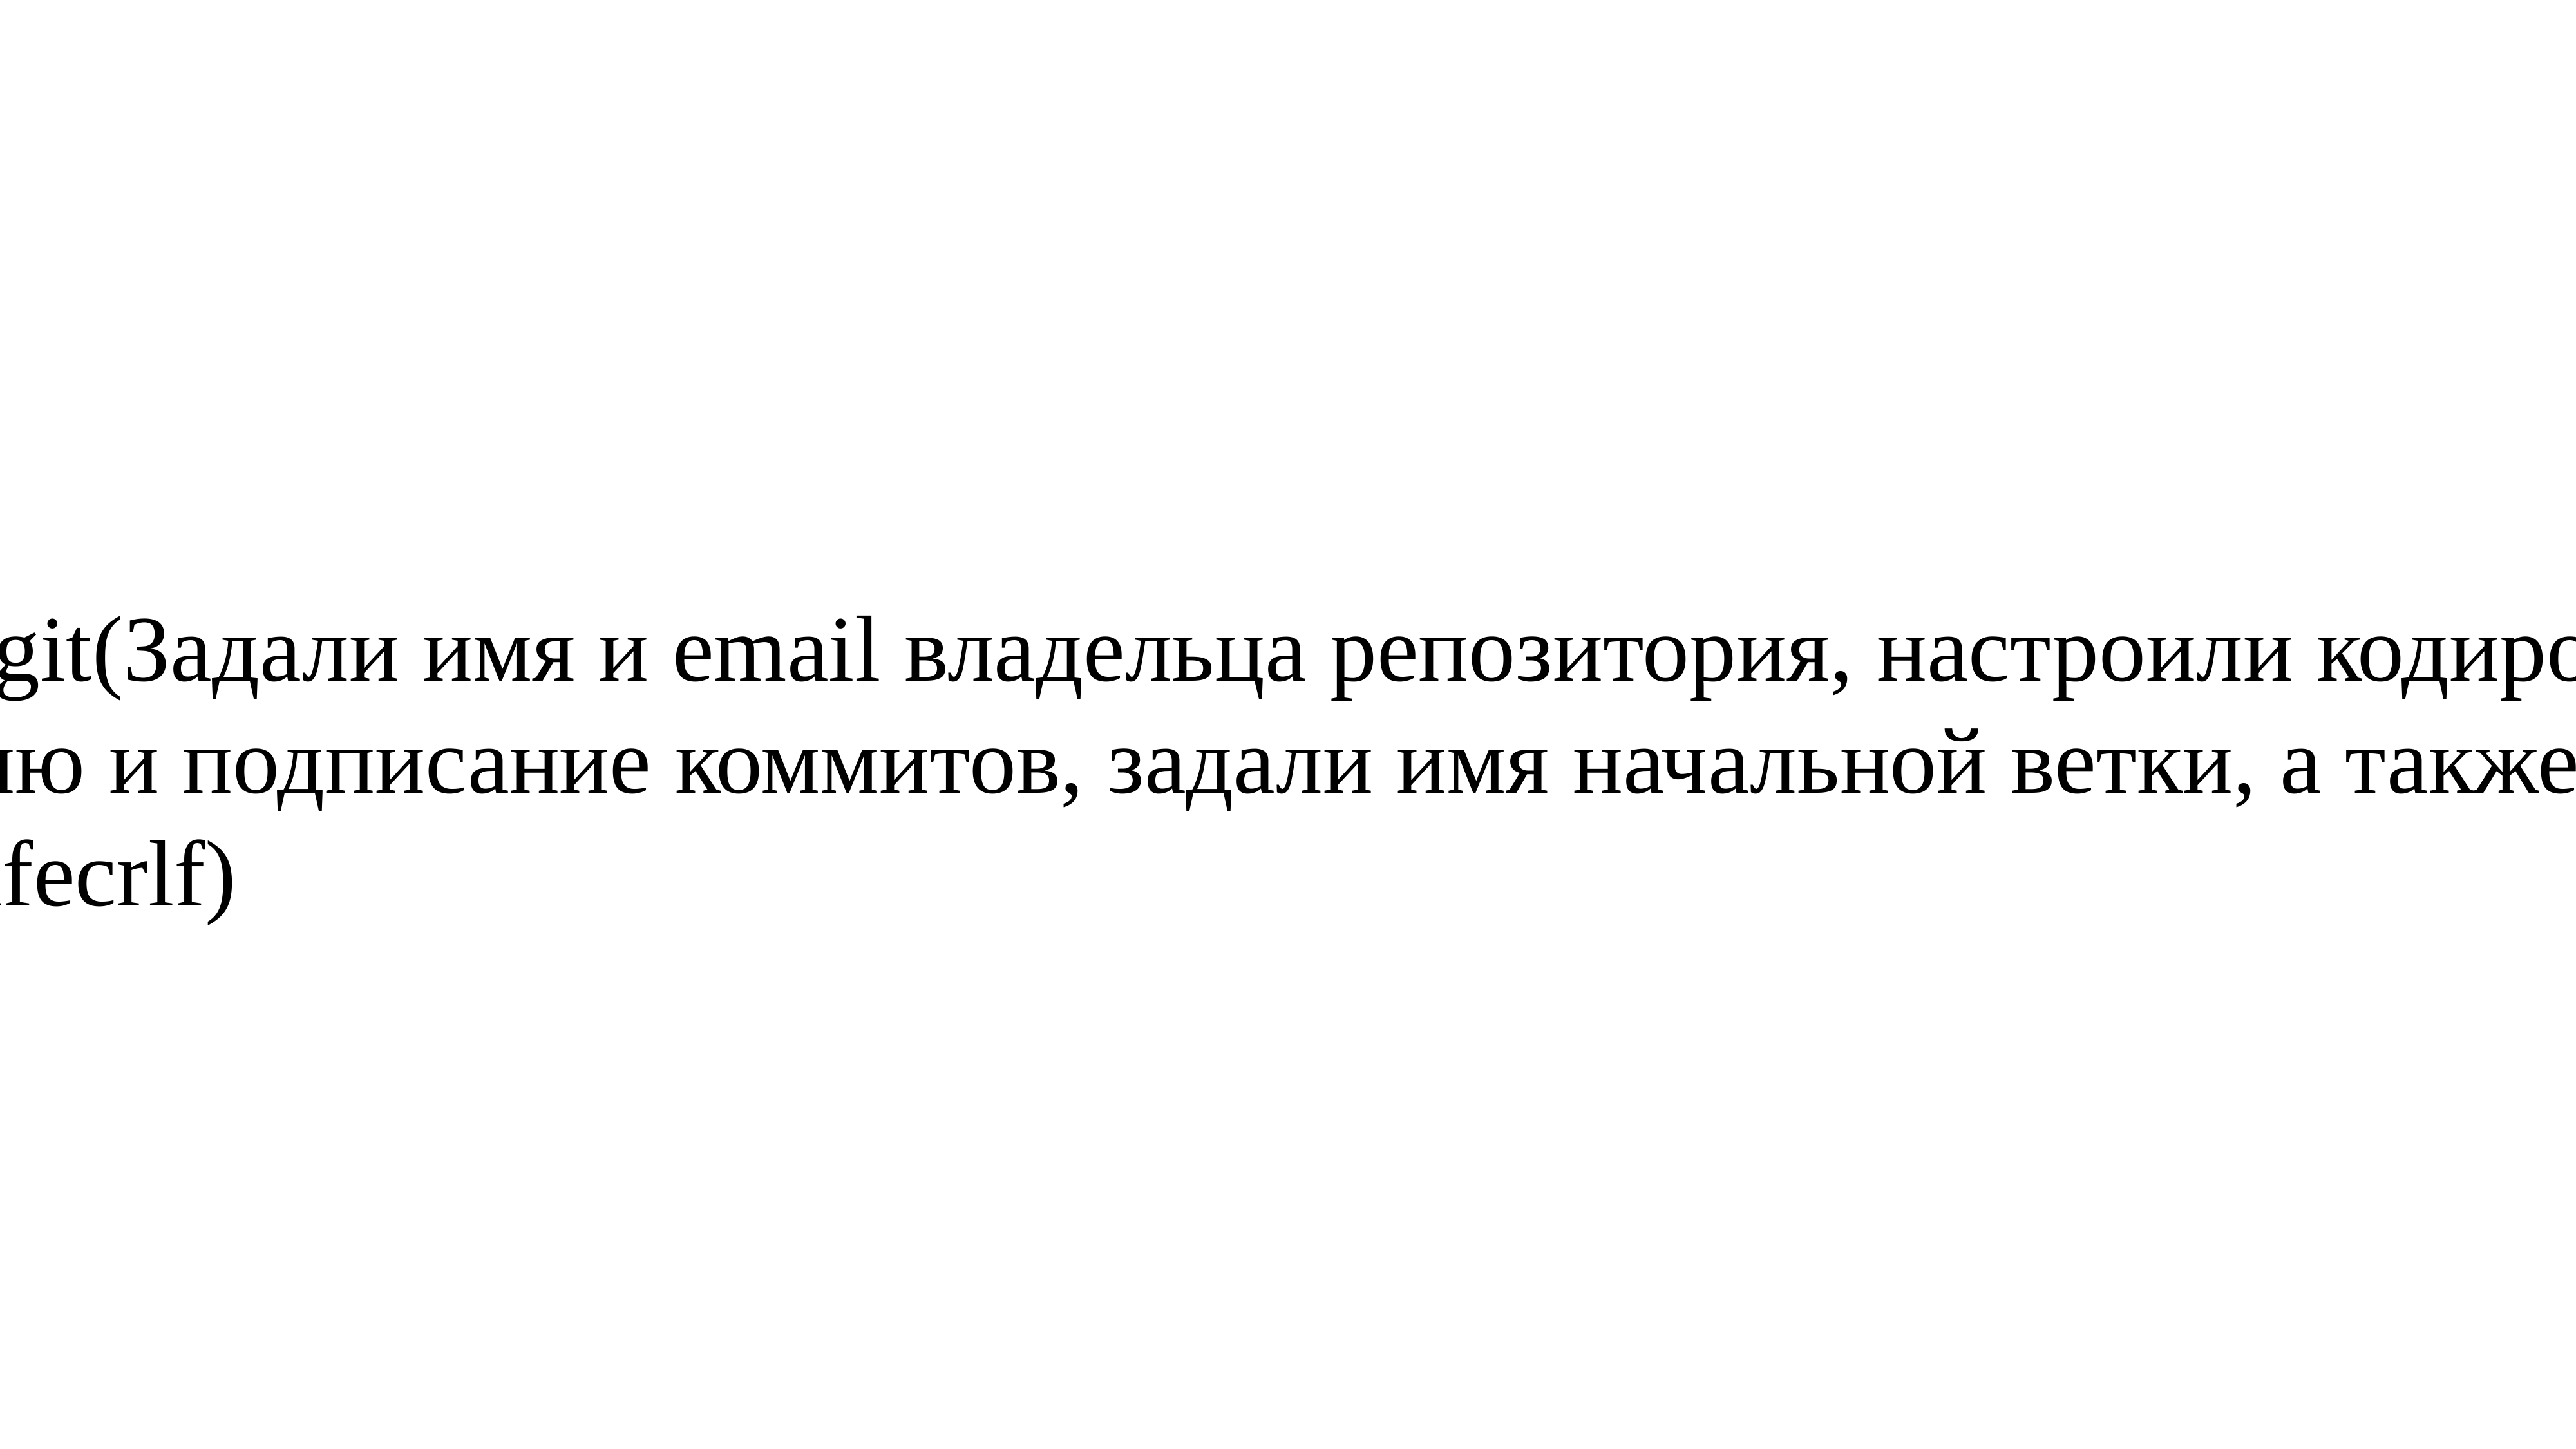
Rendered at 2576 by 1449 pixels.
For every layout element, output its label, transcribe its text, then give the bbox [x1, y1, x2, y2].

text_box Настроили git(Задали имя и email владельца репозитория, настроили кодировку utf-8, верификацию и подписание коммитов, задали имя начальной ветки, а также параметры autocrlf и safecrlf) [0, 581, 2576, 931]
